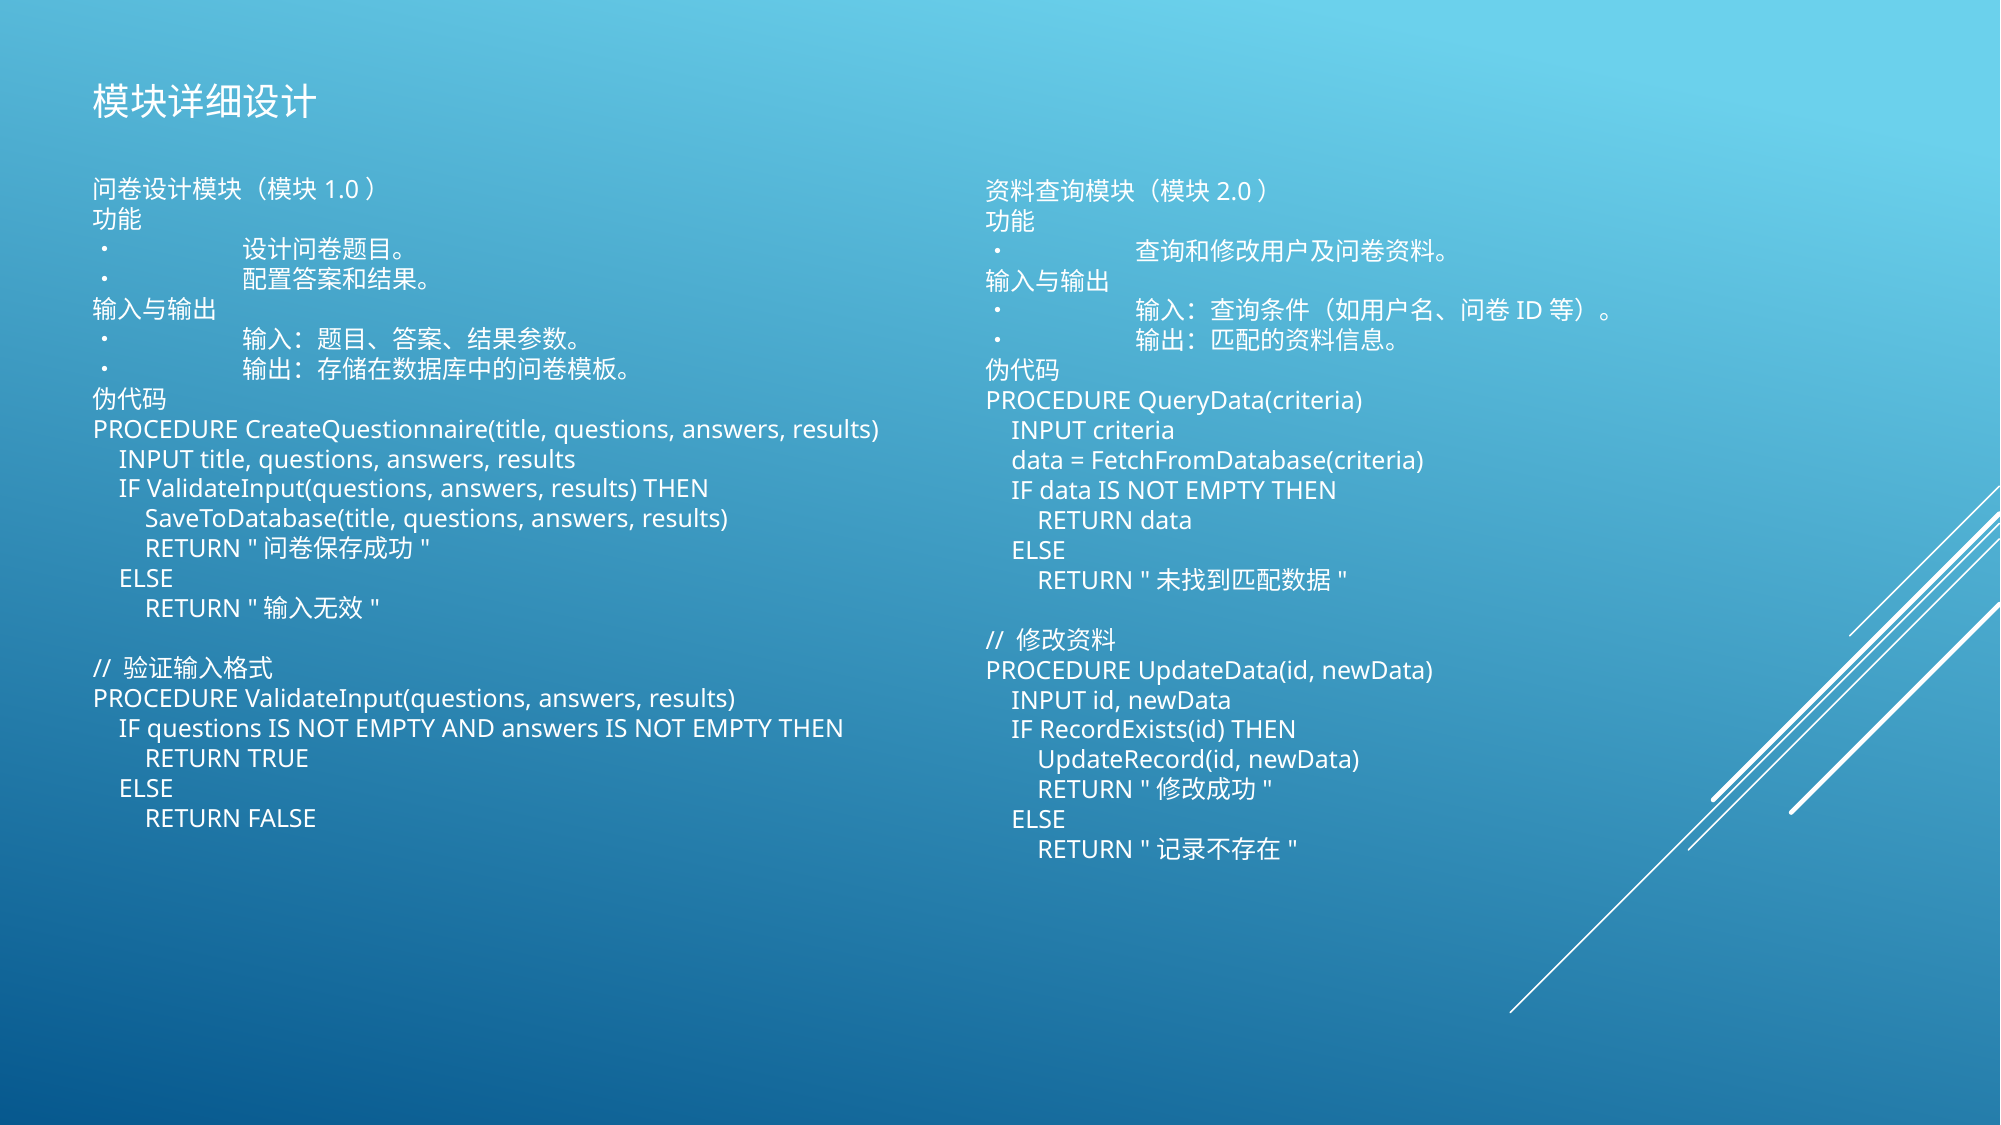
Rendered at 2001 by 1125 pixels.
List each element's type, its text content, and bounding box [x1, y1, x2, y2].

text_box 资料查询模块（模块2.0） 功能 • 查询和修改用户及问卷资料。 输入与输出 • 输入：查询条件（如用户名、问卷ID等）。 • 输出：匹配的资料信息。 伪代码 PROCEDURE QueryData(criteria) INPUT criteria data = FetchFromDatabase(criteria) IF data IS NOT EMPTY THEN RETURN data ELSE RETURN "未找到匹配数据" // 修改资料 PROCEDURE UpdateData(id, newData) INPUT id, newData IF RecordExists(id) THEN UpdateRecord(id, newData) RETURN "修改成功" ELSE RETURN "记录不存在" [970, 167, 1884, 872]
text_box 问卷设计模块（模块1.0） 功能 • 设计问卷题目。 • 配置答案和结果。 输入与输出 • 输入：题目、答案、结果参数。 • 输出：存储在数据库中的问卷模板。 伪代码 PROCEDURE CreateQuestionnaire(title, questions, answers, results) INPUT title, questions, answers, results IF ValidateInput(questions, answers, results) THEN SaveToDatabase(title, questions, answers, results) RETURN "问卷保存成功" ELSE RETURN "输入无效" // 验证输入格式 PROCEDURE ValidateInput(questions, answers, results) IF questions IS NOT EMPTY AND answers IS NOT EMPTY THEN RETURN TRUE ELSE RETURN FALSE [78, 166, 900, 840]
text_box 模块详细设计 [78, 70, 1851, 131]
